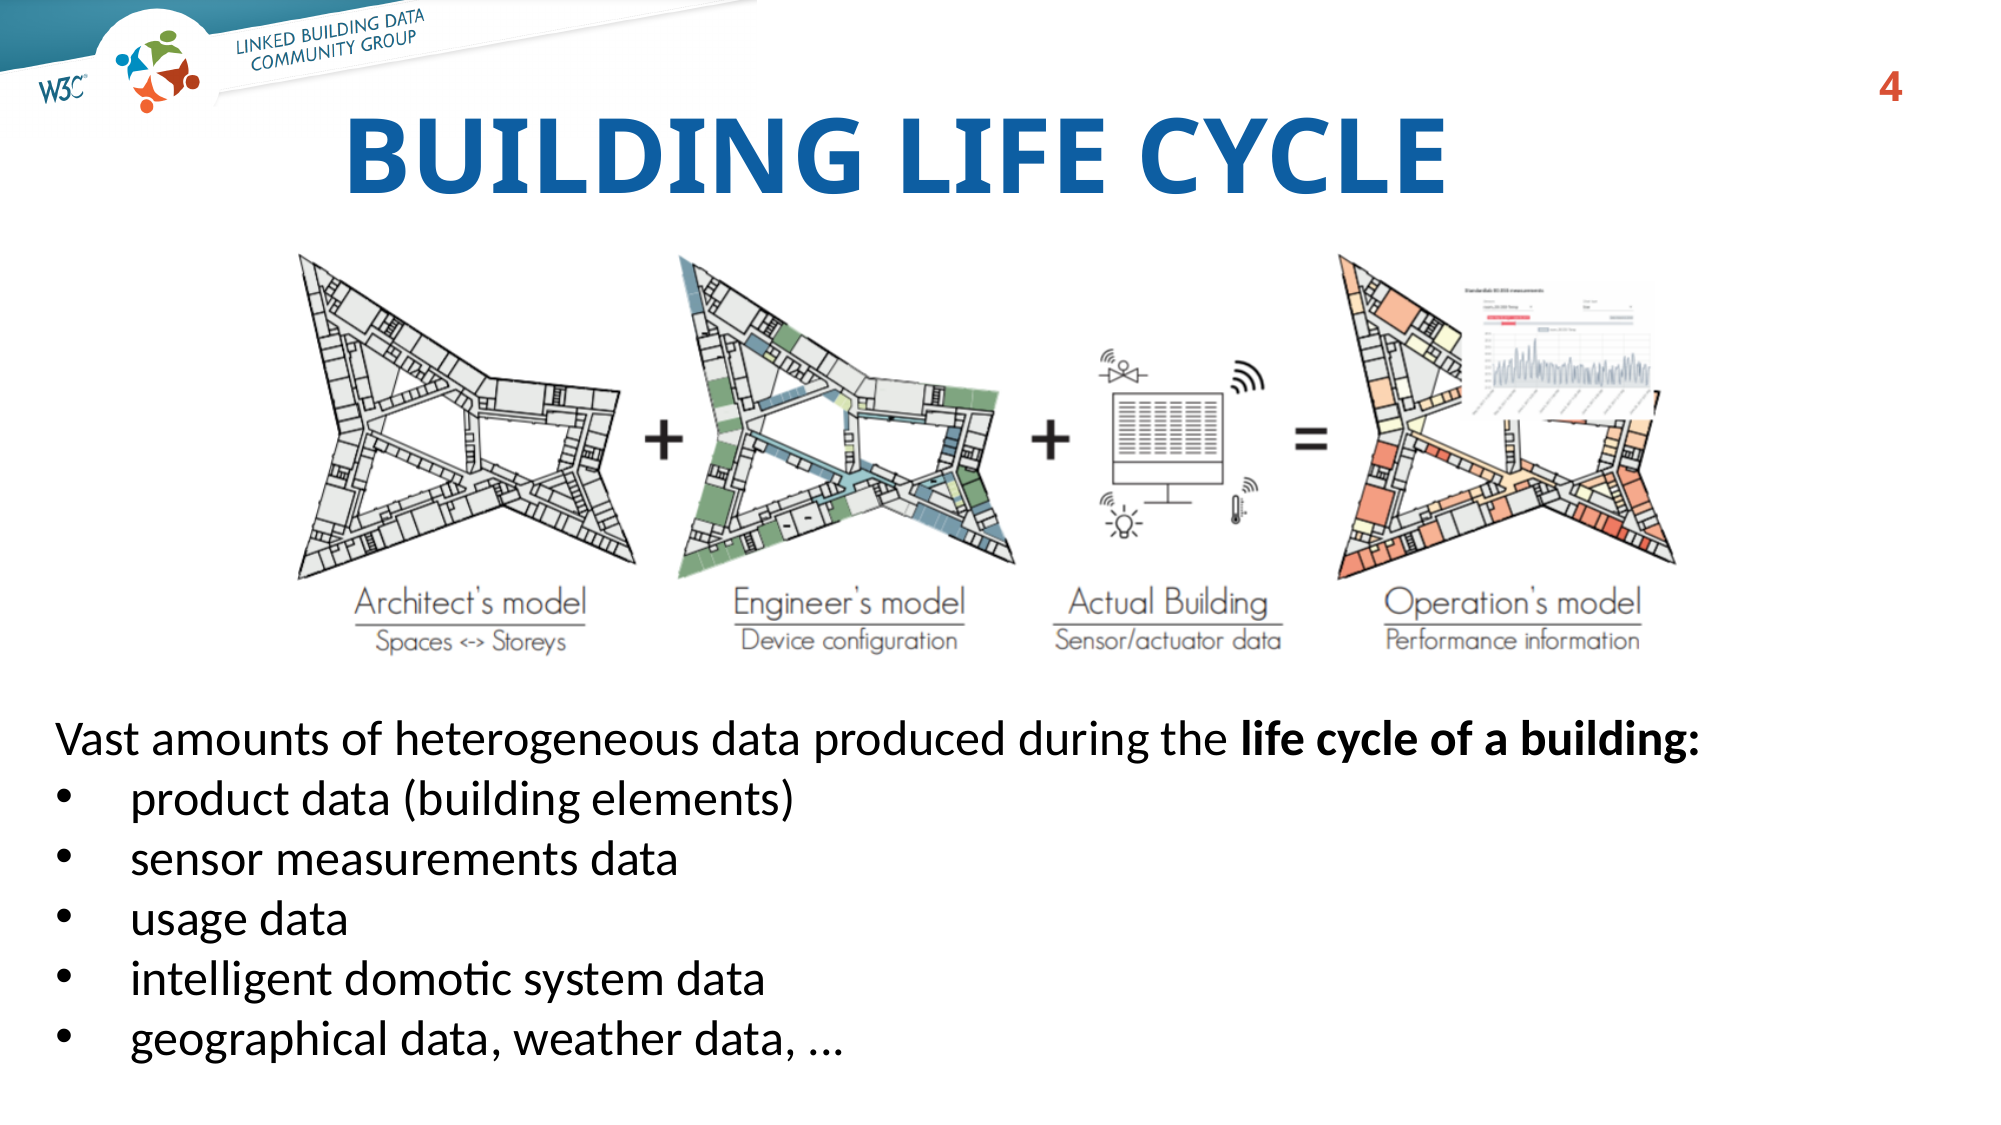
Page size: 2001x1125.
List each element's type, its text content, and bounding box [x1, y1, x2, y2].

text_box 4 [1839, 51, 1943, 126]
picture [270, 246, 1691, 668]
picture [0, 0, 757, 97]
text_box Building Life Cycle [0, 97, 1793, 223]
text_box Vast amounts of heterogeneous data produced during the life cycle of a building: product data (building elements) sensor measurements data usage data intelligent domotic system data geographical data, weather data, ... [40, 697, 2000, 1107]
